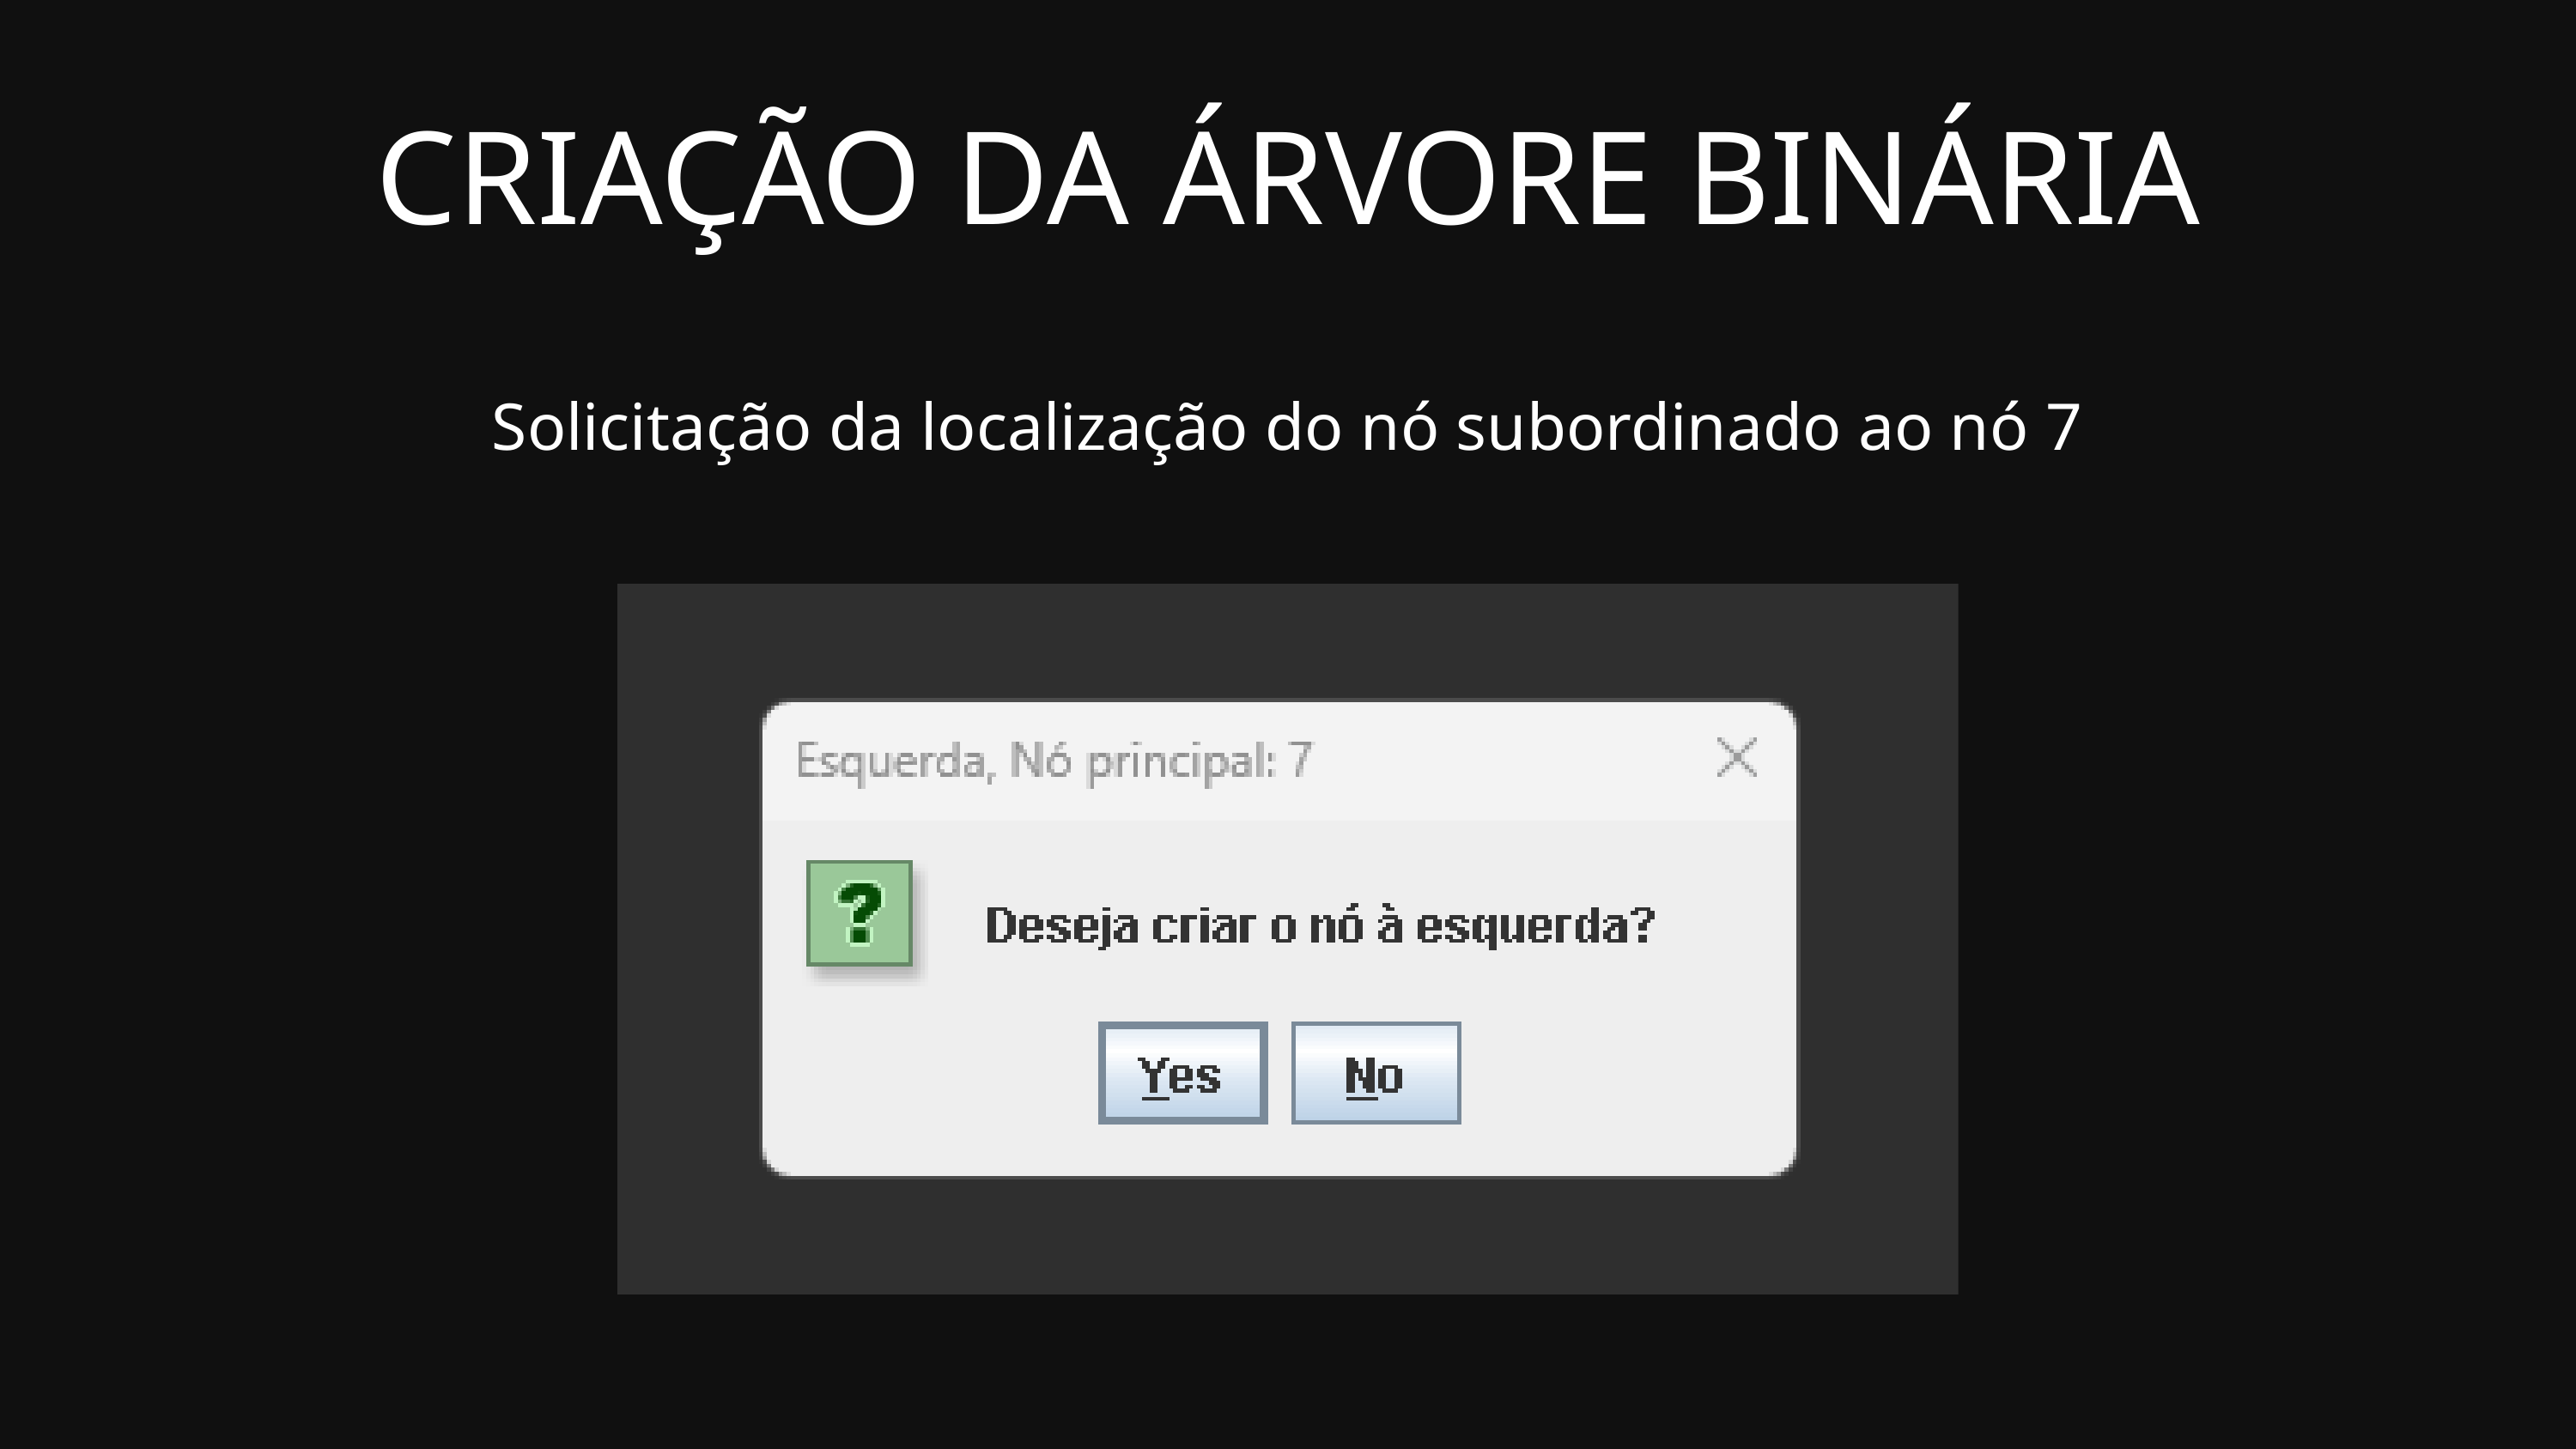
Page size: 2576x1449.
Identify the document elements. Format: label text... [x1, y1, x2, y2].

text_box CRIAÇÃO DA ÁRVORE BINÁRIA [144, 121, 2432, 251]
text_box [617, 584, 1959, 1294]
text_box Solicitação da localização do nó subordinado ao nó 7 [418, 373, 2158, 464]
